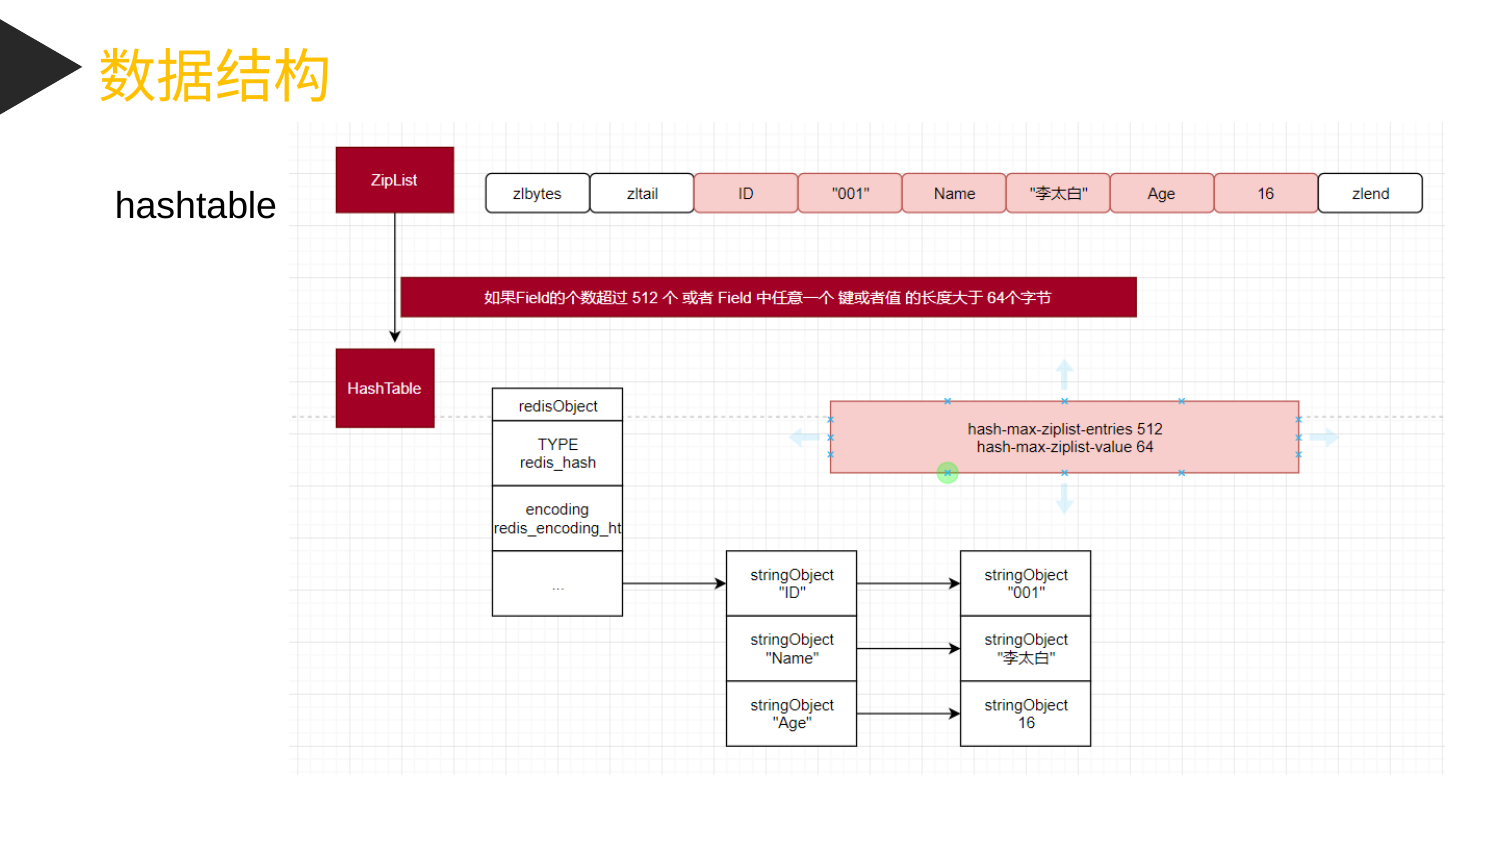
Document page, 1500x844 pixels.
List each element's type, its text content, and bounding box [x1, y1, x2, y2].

text_box hashtable [100, 173, 289, 279]
picture [289, 122, 1445, 775]
text_box [0, 19, 83, 115]
text_box 数据结构 [83, 32, 347, 117]
